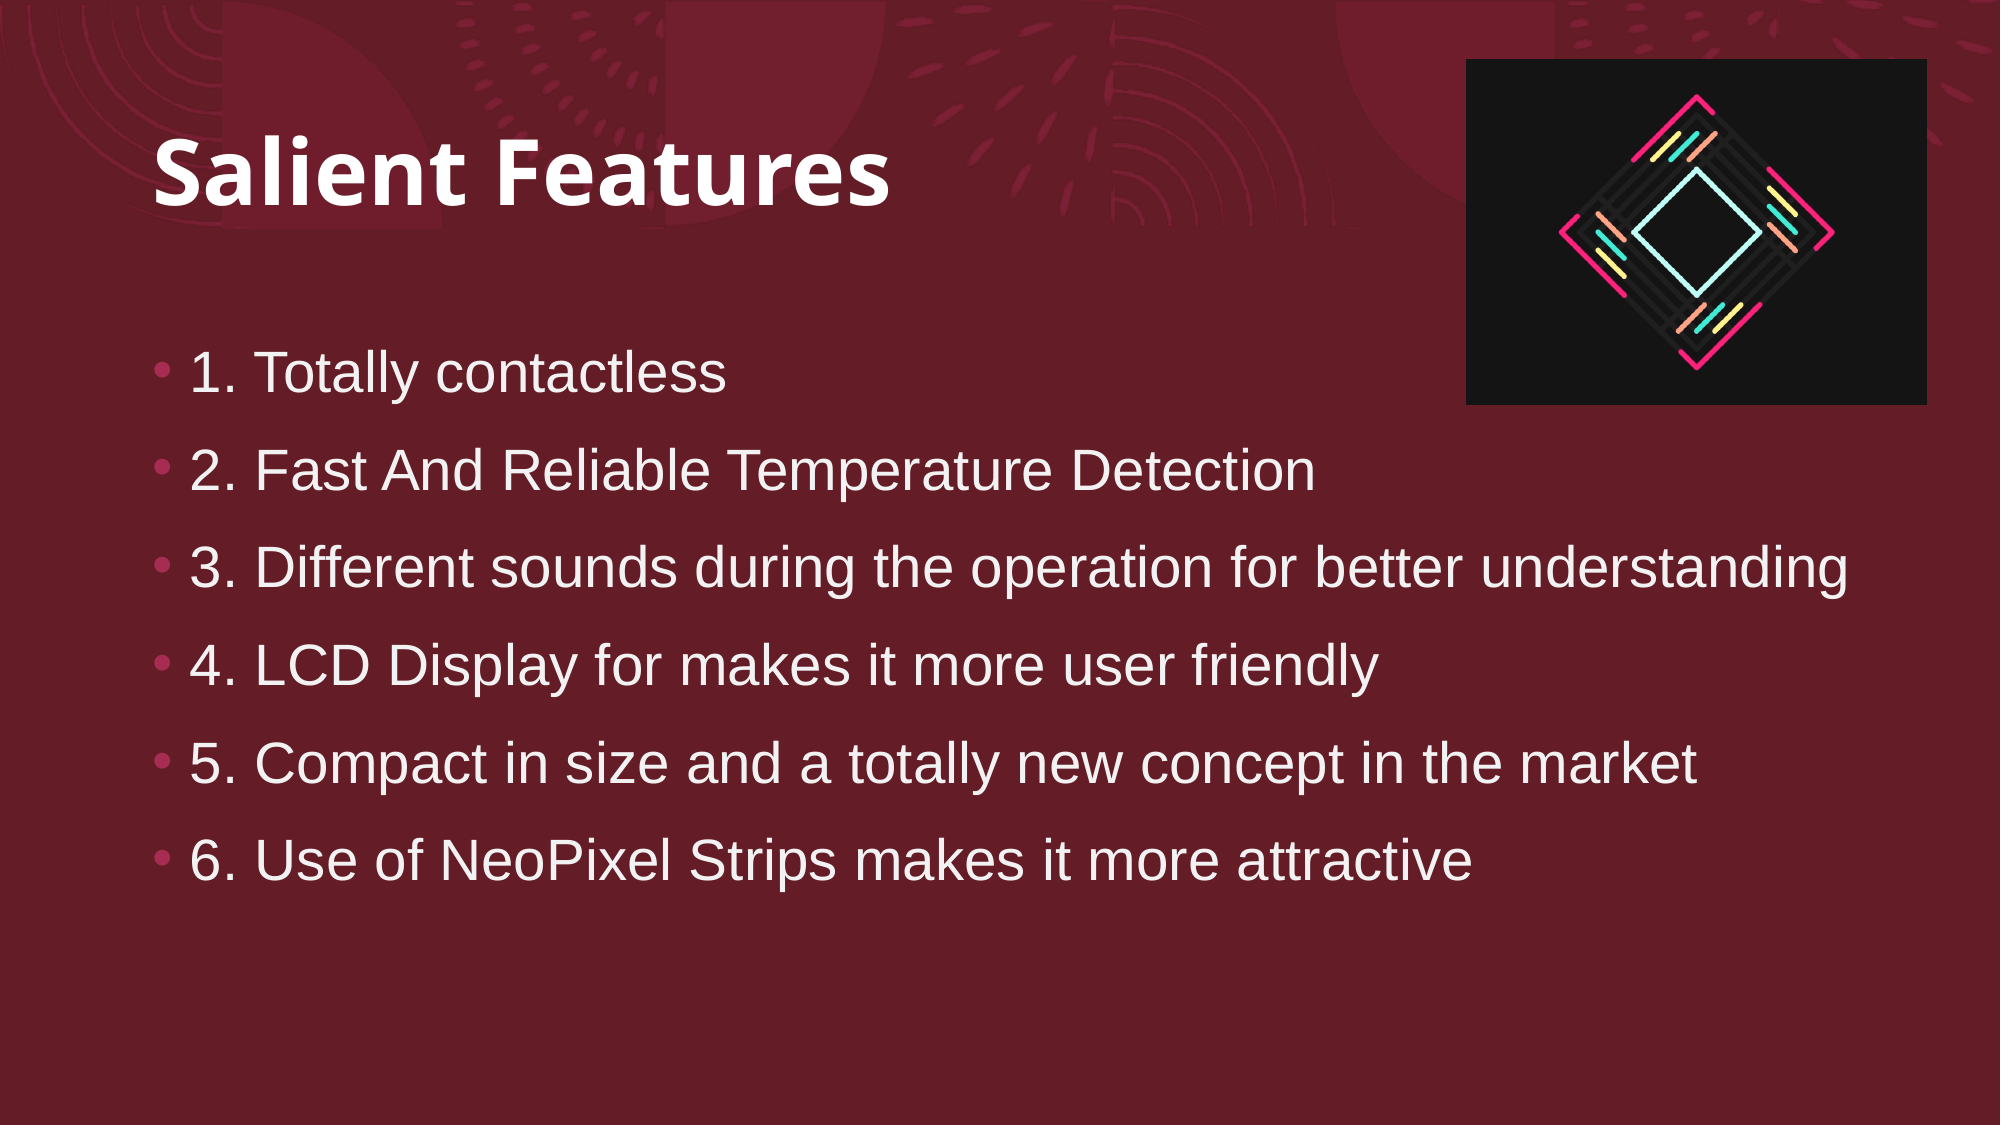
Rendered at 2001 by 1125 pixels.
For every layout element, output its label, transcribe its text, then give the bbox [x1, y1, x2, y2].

list 1. Totally contactless 2. Fast And Reliable Temperature Detection 3. Different sounds during the operation for better understanding 4. LCD Display for makes it more user friendly 5. Compact in size and a totally new concept in the market 6. Use of NeoPixel Strips makes it more attractive [137, 319, 1915, 1009]
picture [1466, 59, 1927, 406]
title Salient Features [137, 60, 1464, 278]
